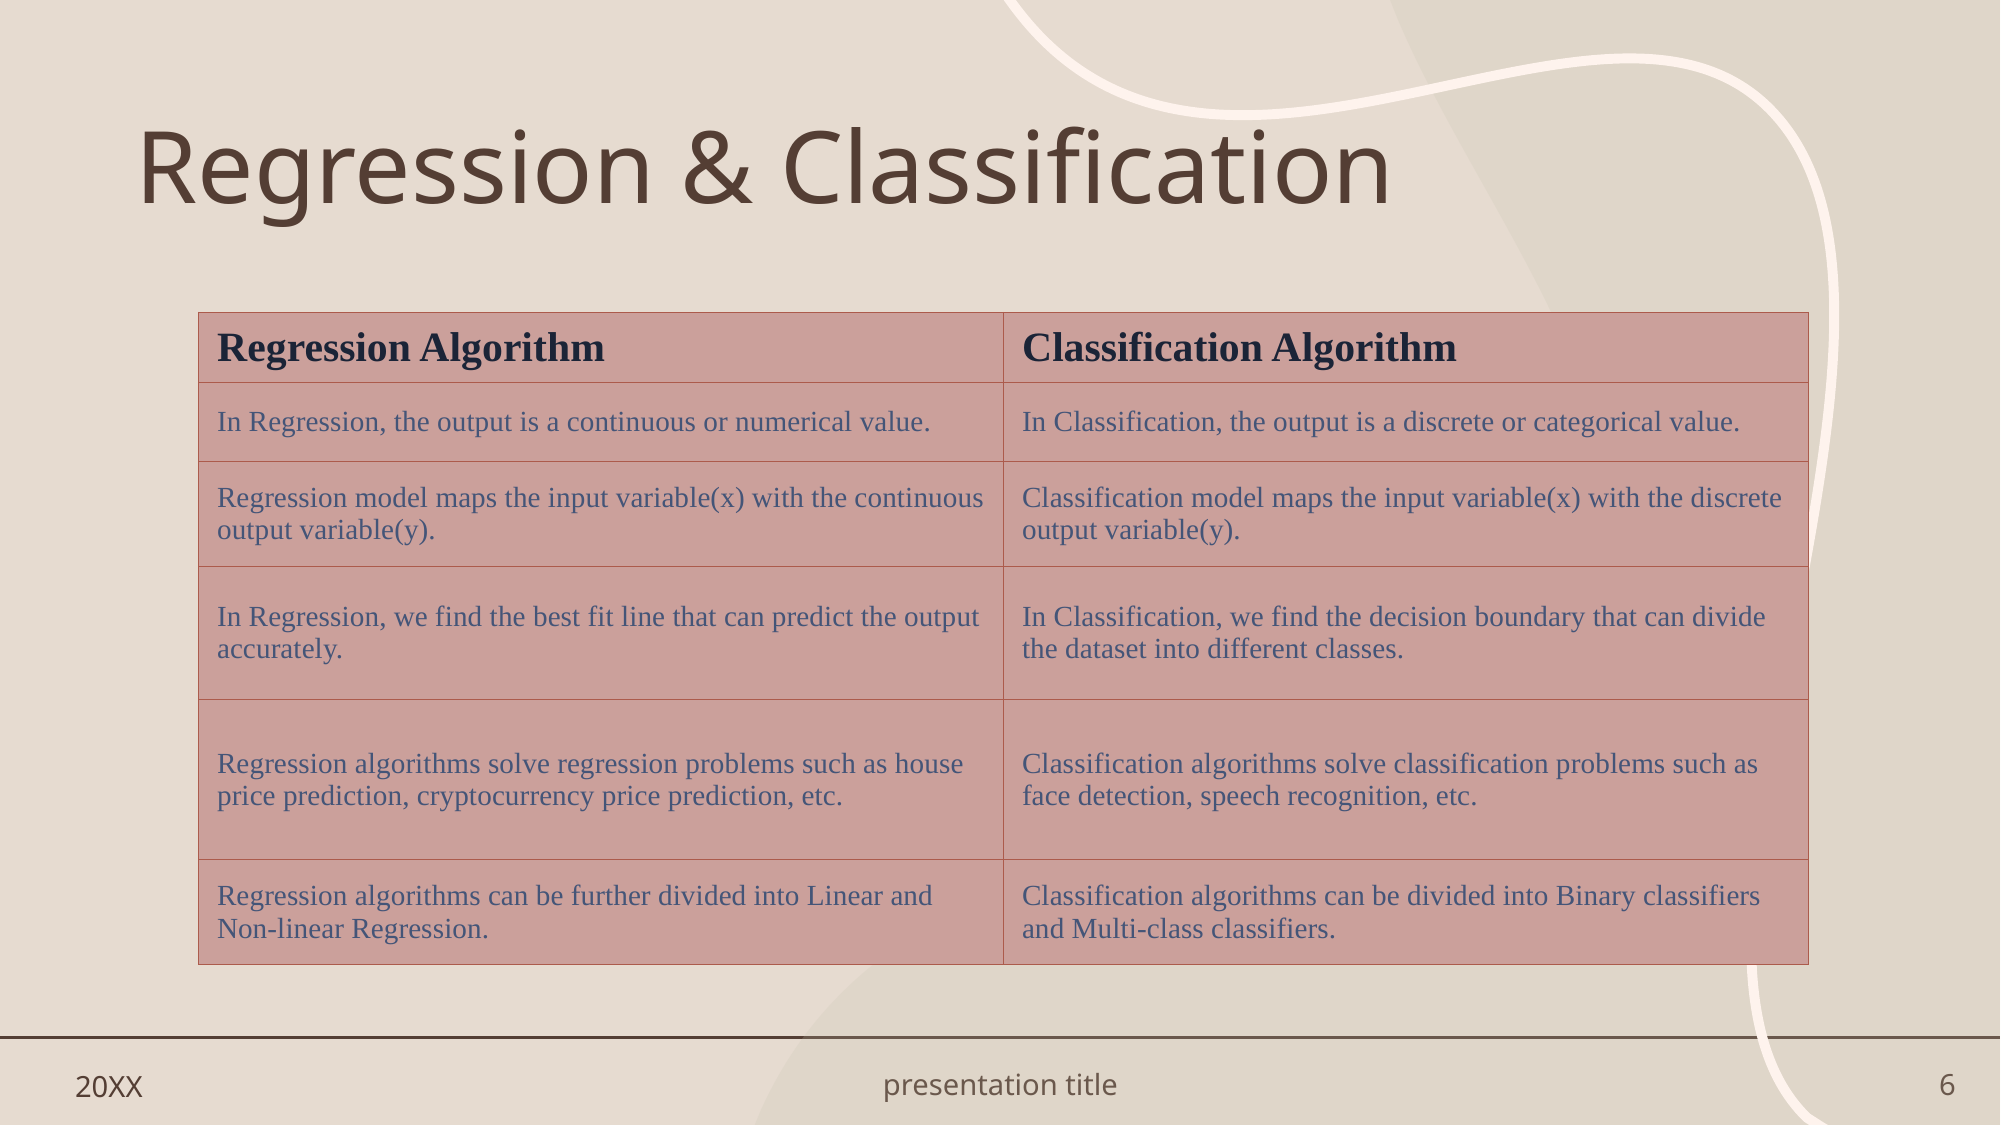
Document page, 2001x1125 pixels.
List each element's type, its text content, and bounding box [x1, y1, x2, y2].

slide_number 6 [1808, 1060, 1971, 1112]
table_cell Classification model maps the input variable(x) with the discrete output variable(y). [1004, 462, 1808, 566]
table_cell Regression algorithms can be further divided into Linear and Non-linear Regression. [199, 860, 1003, 964]
footer presentation title [718, 1060, 1283, 1112]
title Regression & Classification [94, 115, 1820, 227]
table_header Classification Algorithm [1004, 313, 1808, 382]
table_cell In Classification, we find the decision boundary that can divide the dataset into different classes. [1004, 567, 1808, 699]
table_cell Classification algorithms solve classification problems such as face detection, speech recognition, etc. [1004, 700, 1808, 859]
table_cell In Regression, we find the best fit line that can predict the output accurately. [199, 567, 1003, 699]
table_cell In Regression, the output is a continuous or numerical value. [199, 383, 1003, 461]
table_cell In Classification, the output is a discrete or categorical value. [1004, 383, 1808, 461]
slide_number 20XX [60, 1060, 222, 1112]
table_header Regression Algorithm [199, 313, 1003, 382]
table_cell Regression algorithms solve regression problems such as house price prediction, cryptocurrency price prediction, etc. [199, 700, 1003, 859]
table_cell Classification algorithms can be divided into Binary classifiers and Multi-class classifiers. [1004, 860, 1808, 964]
table_cell Regression model maps the input variable(x) with the continuous output variable(y). [199, 462, 1003, 566]
